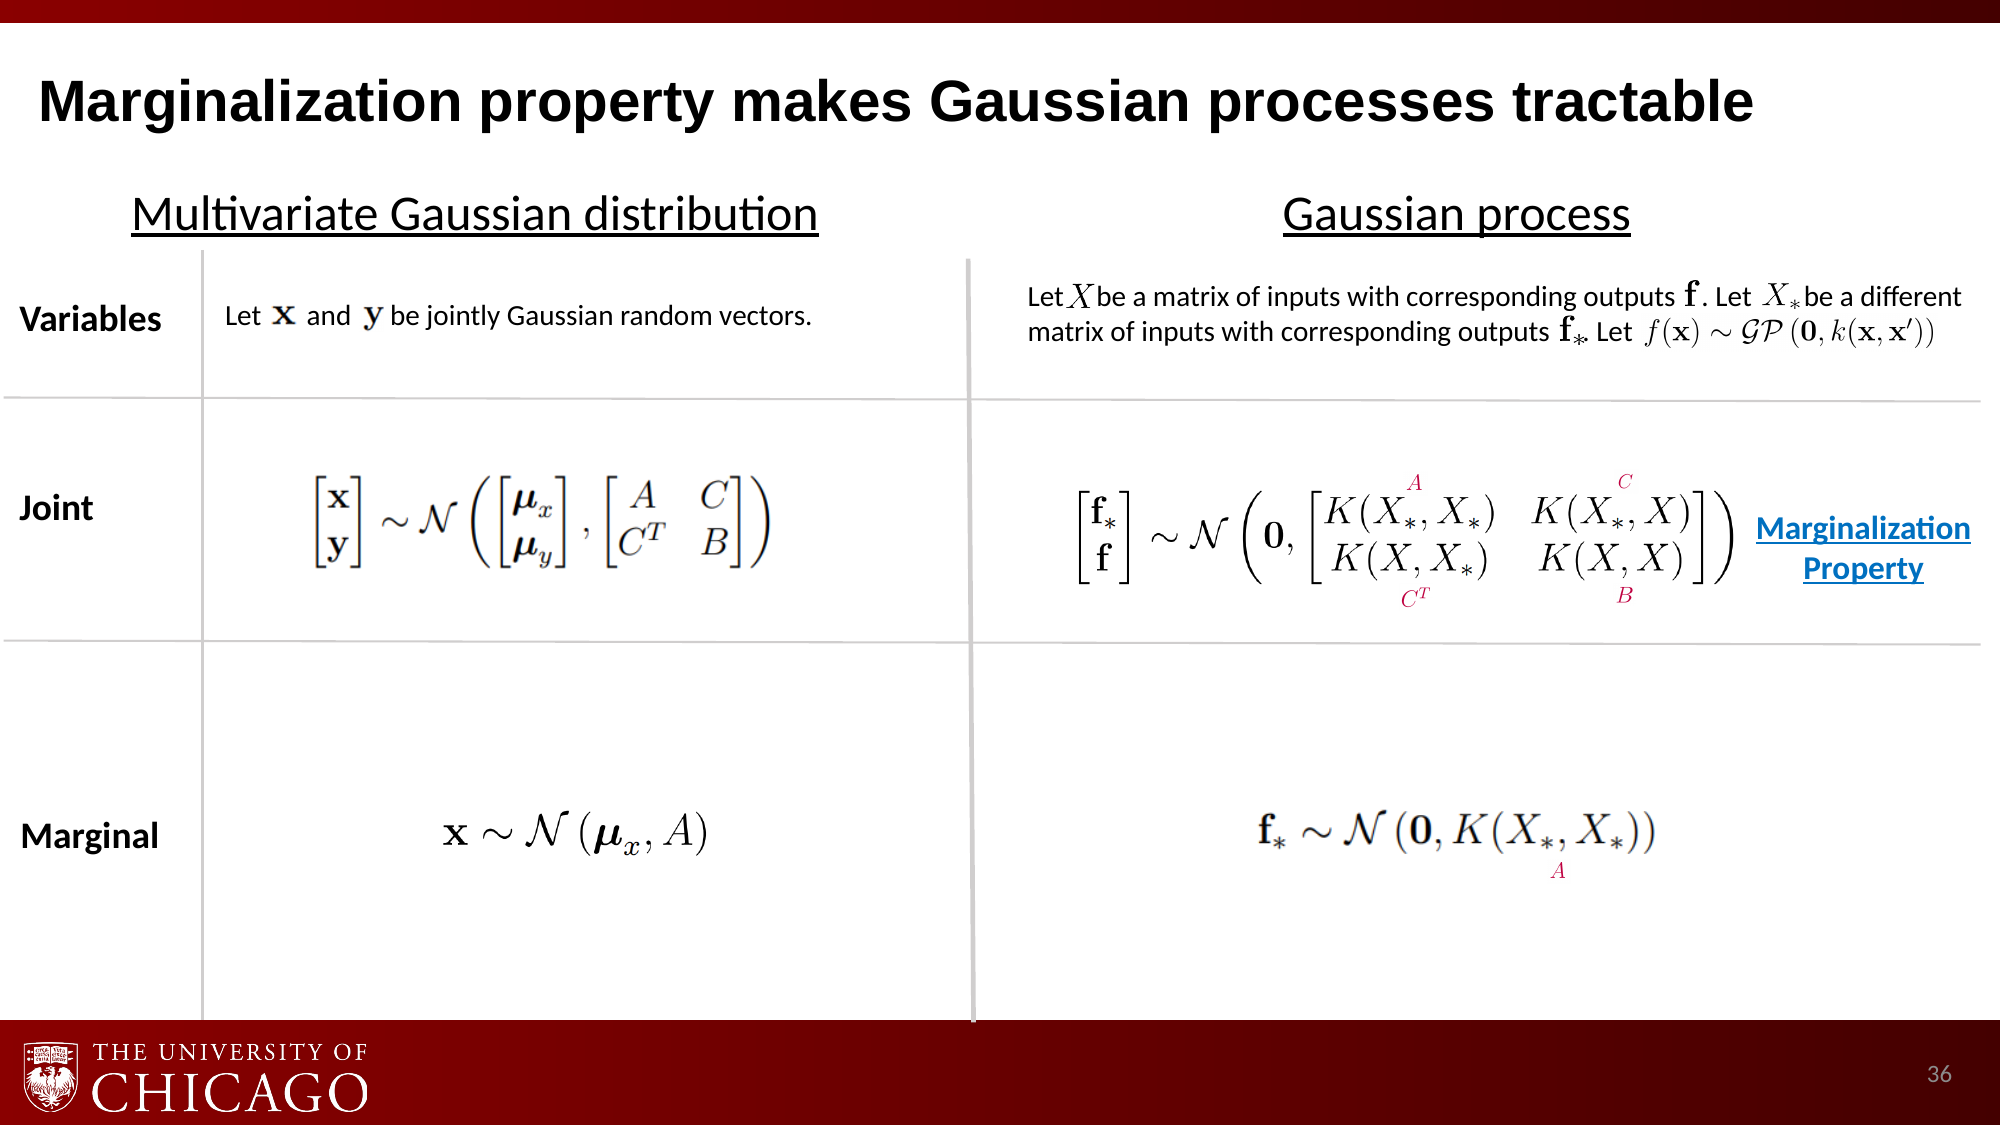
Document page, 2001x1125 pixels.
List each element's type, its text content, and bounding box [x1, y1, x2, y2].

picture [1684, 280, 1703, 306]
text_box Joint [4, 475, 191, 536]
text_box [968, 258, 974, 397]
picture [266, 297, 302, 336]
picture [1762, 283, 1801, 309]
text_box Multivariate Gaussian distribution [88, 172, 862, 248]
text_box Let be a matrix of inputs with corresponding outputs . Let be a different matrix of inputs with corresponding outputs . Let . [1012, 269, 1992, 355]
text_box Let and be jointly Gaussian random vectors. [210, 288, 839, 339]
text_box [968, 402, 974, 640]
text_box Marginalization Property [1743, 498, 2000, 594]
picture [23, 1042, 367, 1112]
text_box Variables [4, 287, 191, 347]
text_box [0, 1020, 2000, 1125]
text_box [3, 397, 202, 402]
text_box [0, 0, 2000, 23]
picture [1641, 313, 1938, 352]
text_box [3, 640, 202, 645]
picture [359, 302, 384, 332]
picture [437, 800, 716, 868]
text_box Gaussian process [1180, 172, 1733, 248]
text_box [203, 397, 1981, 402]
picture [1066, 283, 1097, 308]
picture [306, 462, 787, 587]
picture [1558, 312, 1585, 345]
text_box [968, 645, 974, 1023]
text_box Marginal [5, 803, 191, 864]
slide_number 36 [1517, 1042, 1968, 1103]
text_box Marginalization property makes Gaussian processes tractable [23, 55, 1815, 141]
picture [1065, 469, 1743, 611]
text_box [203, 640, 1981, 645]
picture [1246, 790, 1668, 884]
